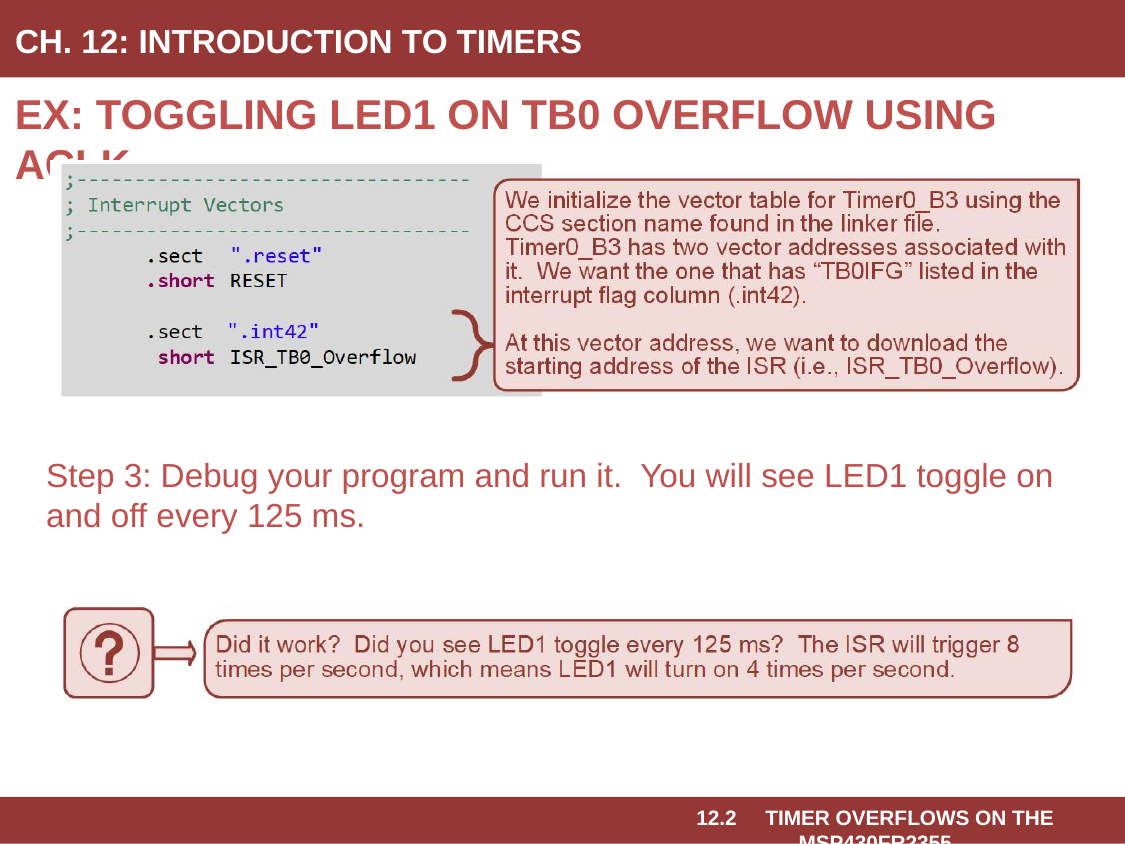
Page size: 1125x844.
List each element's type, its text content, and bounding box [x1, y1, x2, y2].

text_box Step 3: Debug your program and run it. You will see LED1 toggle on and off every 125 ms. [31, 446, 1125, 560]
subtitle 12.2 Timer Overflows on the MSP430FR2355 [624, 796, 1125, 844]
picture [49, 605, 1085, 699]
picture [49, 159, 1088, 398]
text_box [0, 795, 1125, 844]
title Ch. 12: Introduction to Timers [0, 1, 1125, 78]
text_box Ex: Toggling LED1 on TB0 Overflow Using ACLK [0, 80, 1125, 196]
